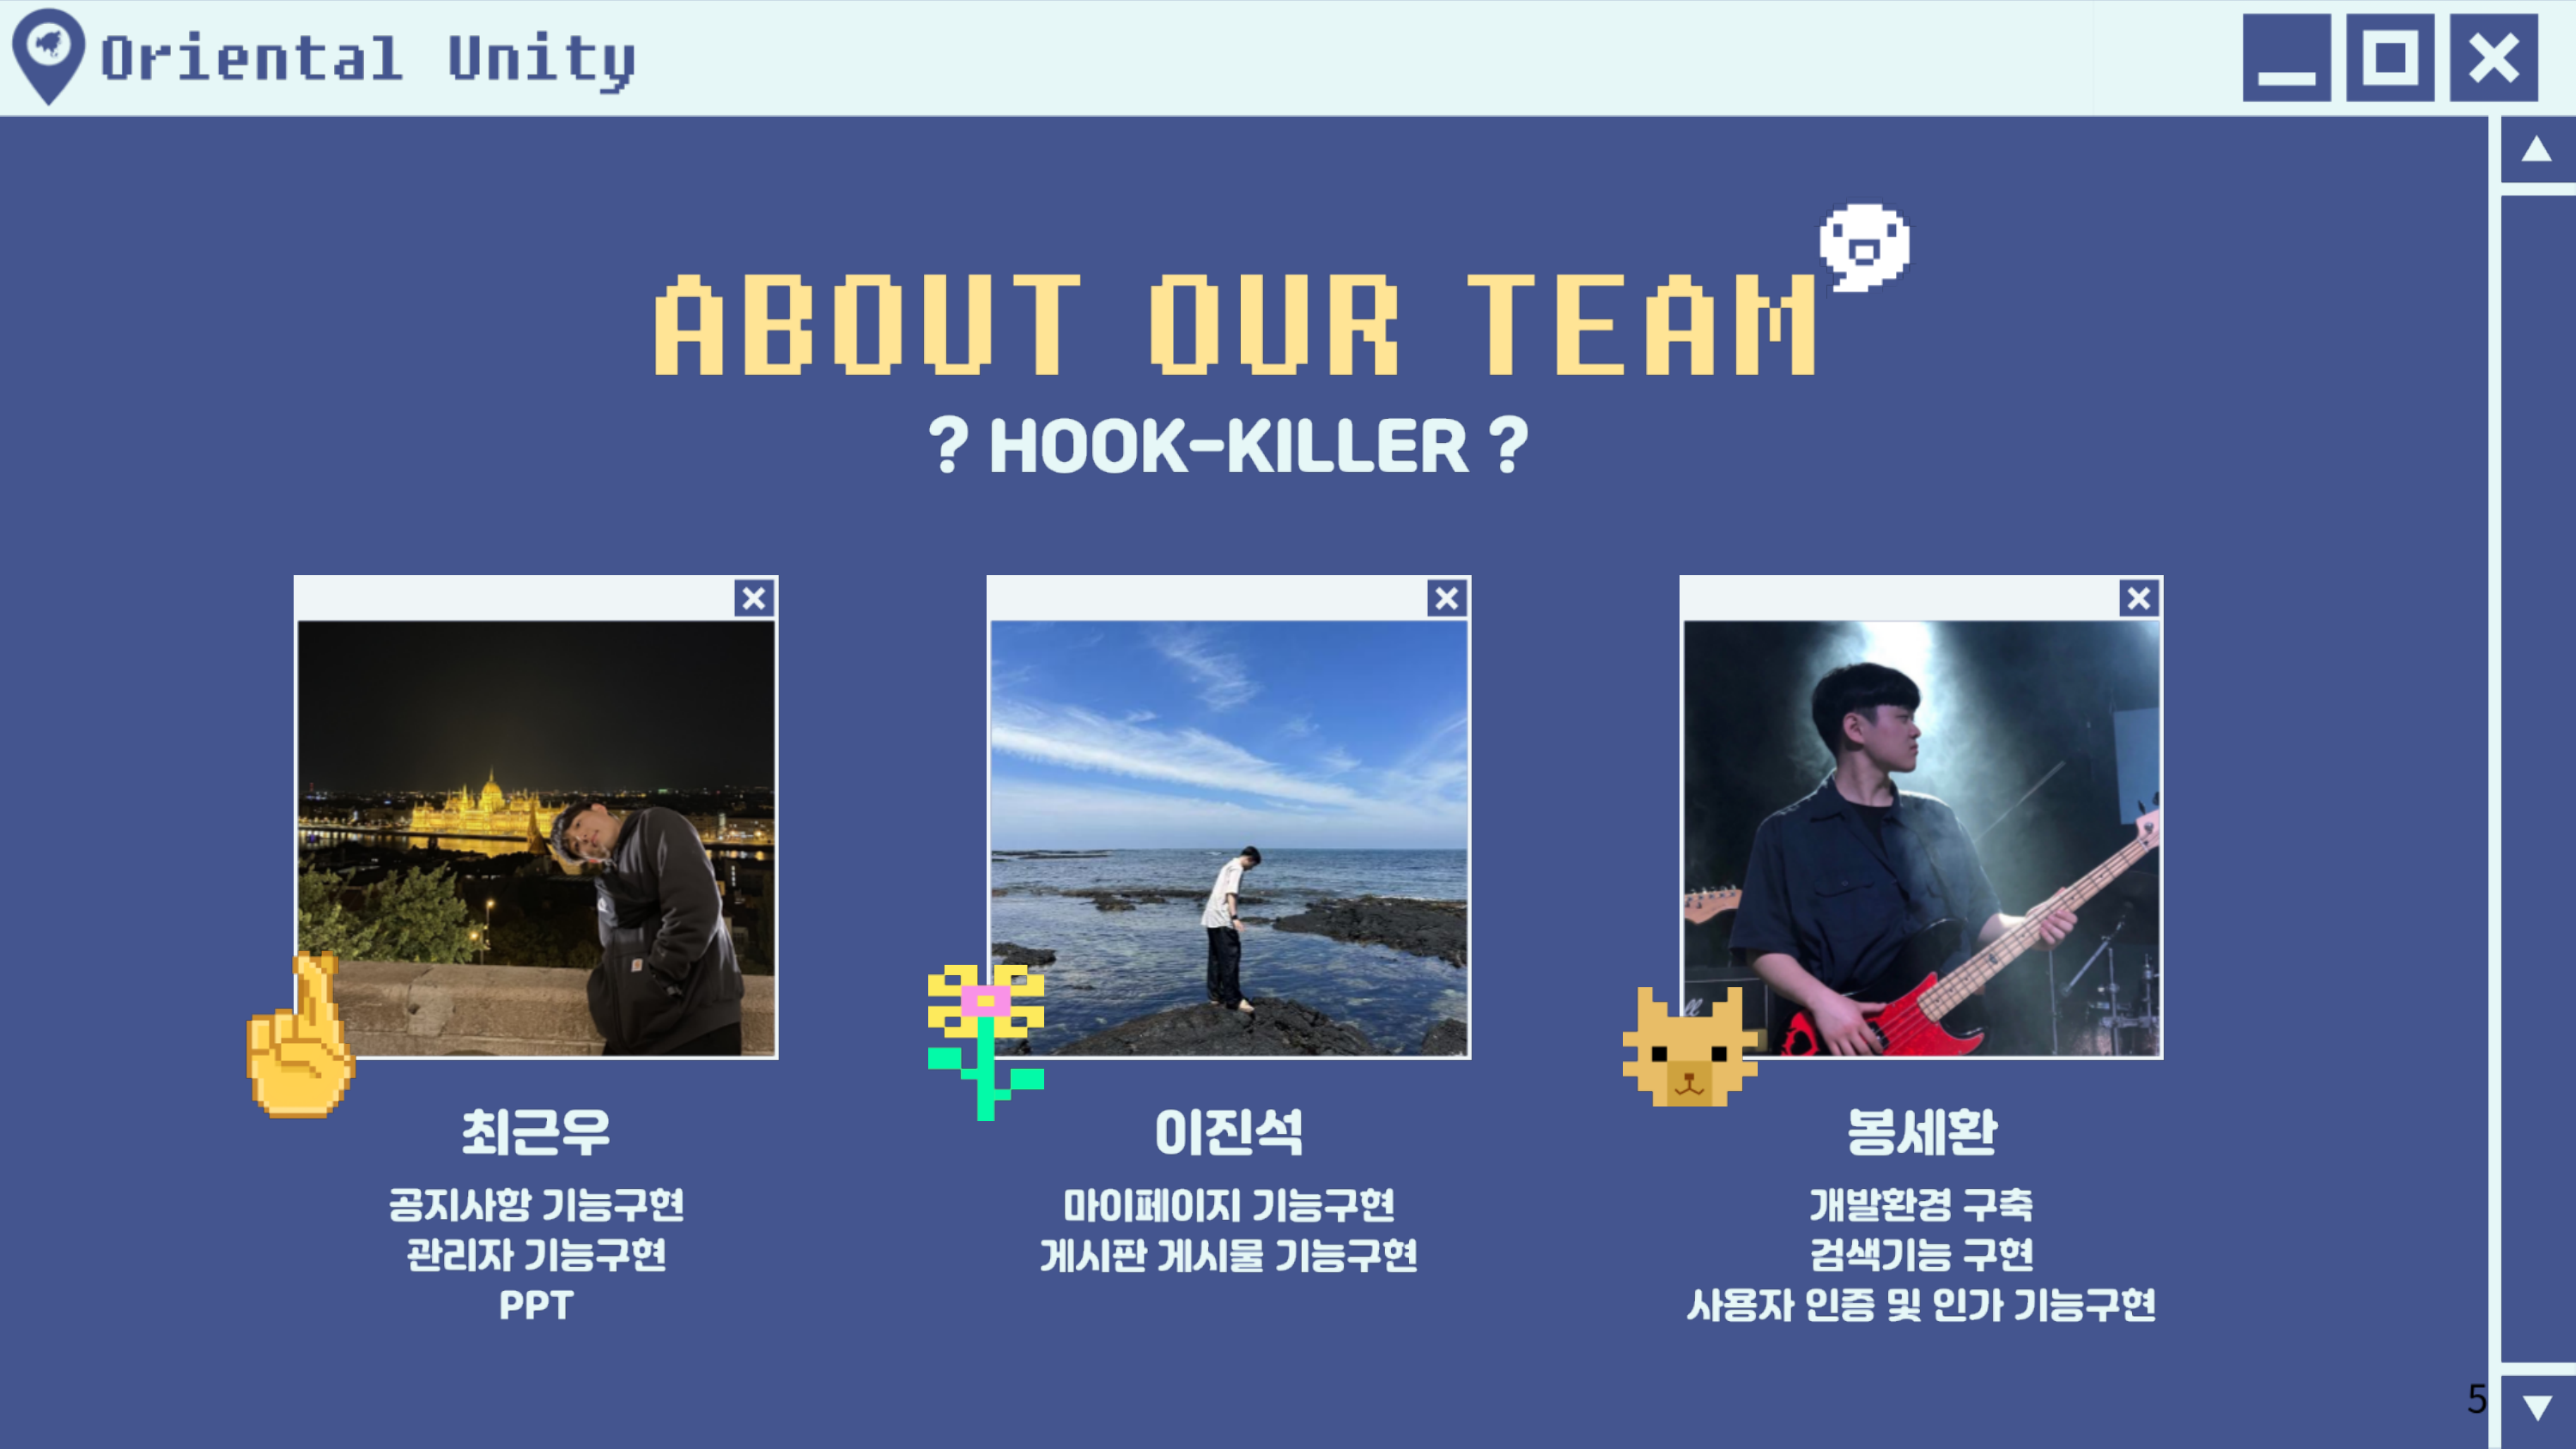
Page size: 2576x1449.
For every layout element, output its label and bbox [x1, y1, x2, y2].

text_box [2488, 127, 2576, 1344]
text_box [294, 575, 781, 1063]
text_box [1814, 196, 1917, 299]
text_box [986, 575, 1473, 1063]
text_box [0, 0, 2576, 118]
picture [94, 1076, 2576, 1449]
text_box [8, 2, 674, 112]
text_box [1623, 987, 1758, 1107]
text_box [928, 965, 1044, 1121]
picture [71, 118, 2113, 606]
text_box [1679, 575, 2166, 1063]
text_box [220, 949, 391, 1120]
